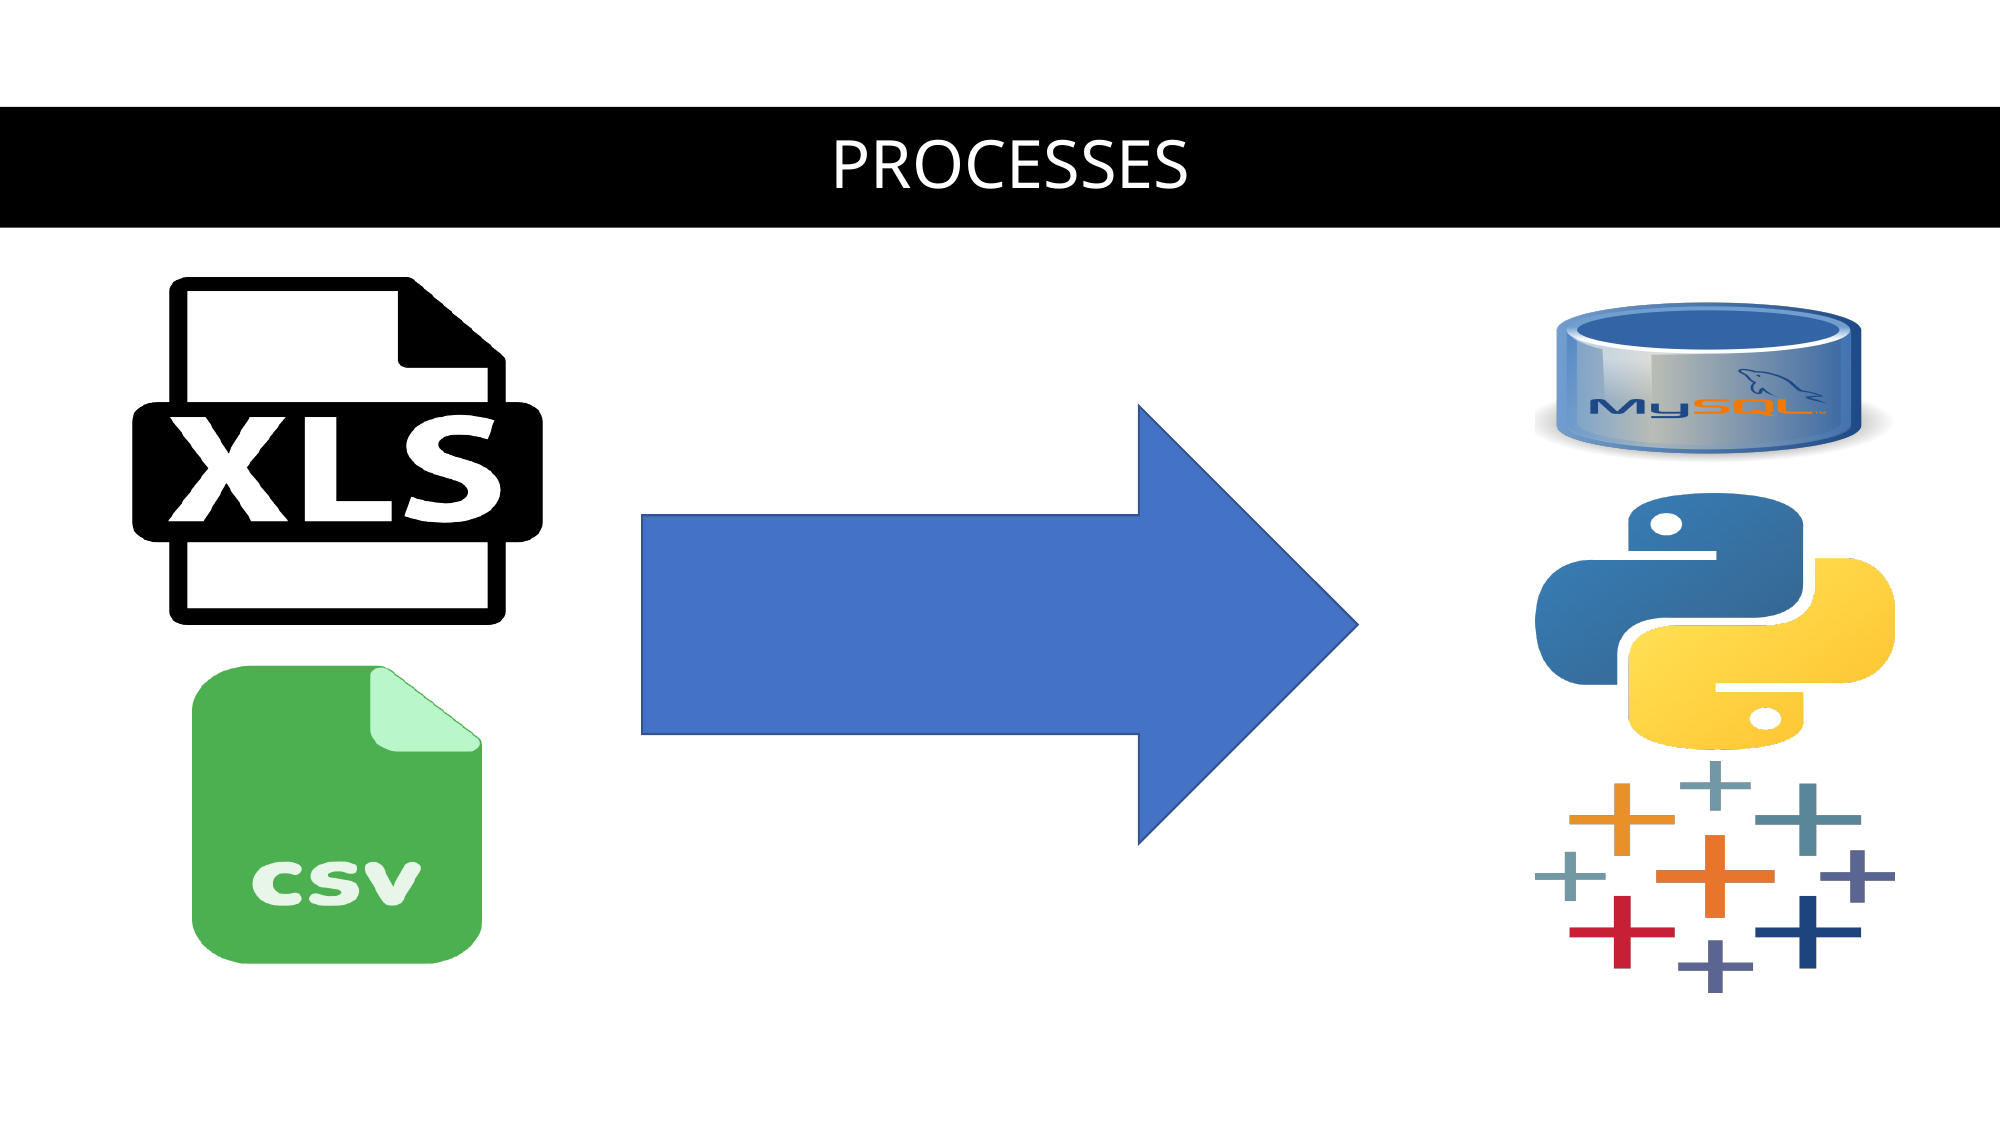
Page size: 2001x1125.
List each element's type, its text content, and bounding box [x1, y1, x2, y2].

picture [105, 636, 569, 993]
picture [1535, 493, 1895, 750]
picture [105, 277, 569, 625]
picture [1535, 761, 1895, 993]
text_box [641, 403, 1360, 847]
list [1535, 277, 1895, 482]
title PROCESSES [91, 105, 1931, 228]
text_box [0, 106, 2000, 229]
